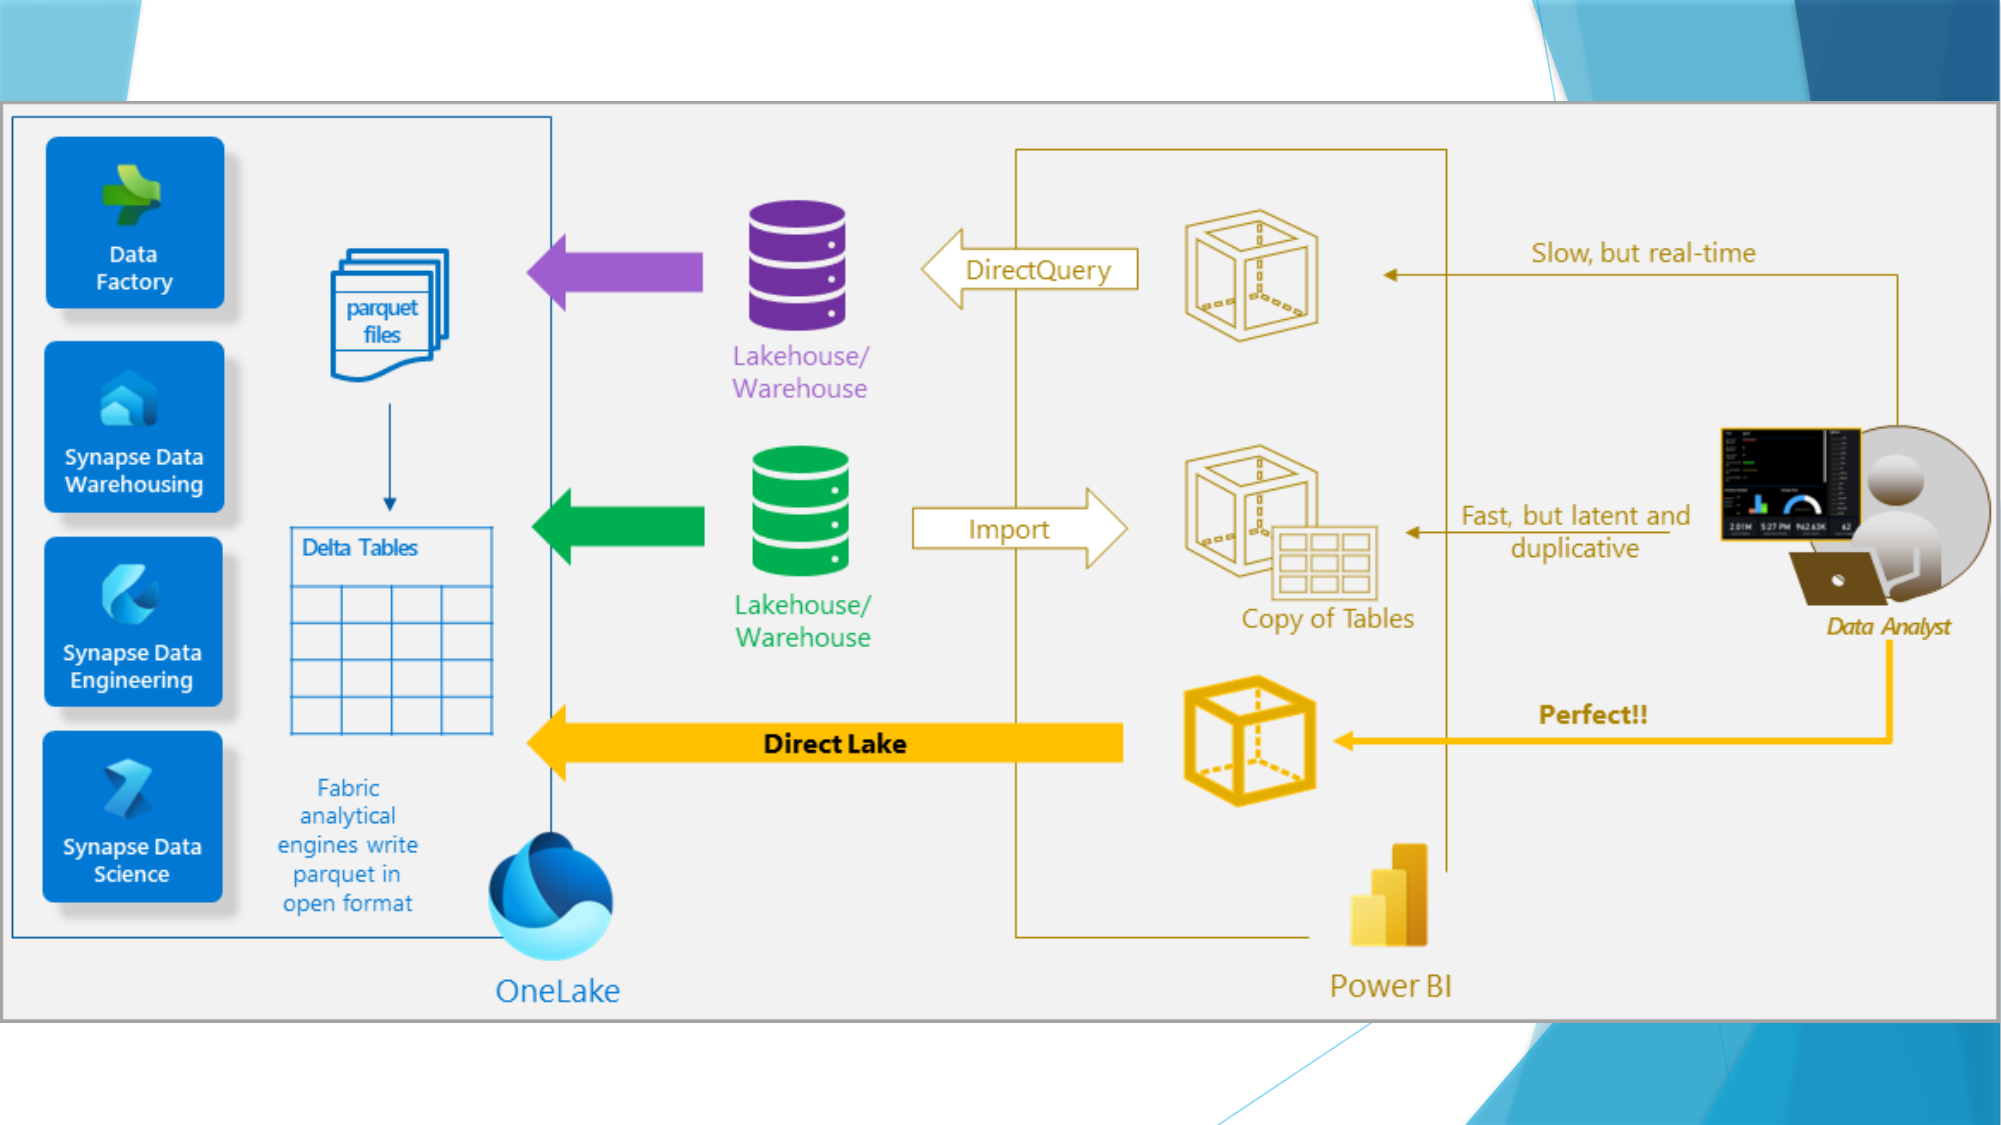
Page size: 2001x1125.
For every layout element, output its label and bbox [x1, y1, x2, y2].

picture [0, 101, 2000, 1024]
